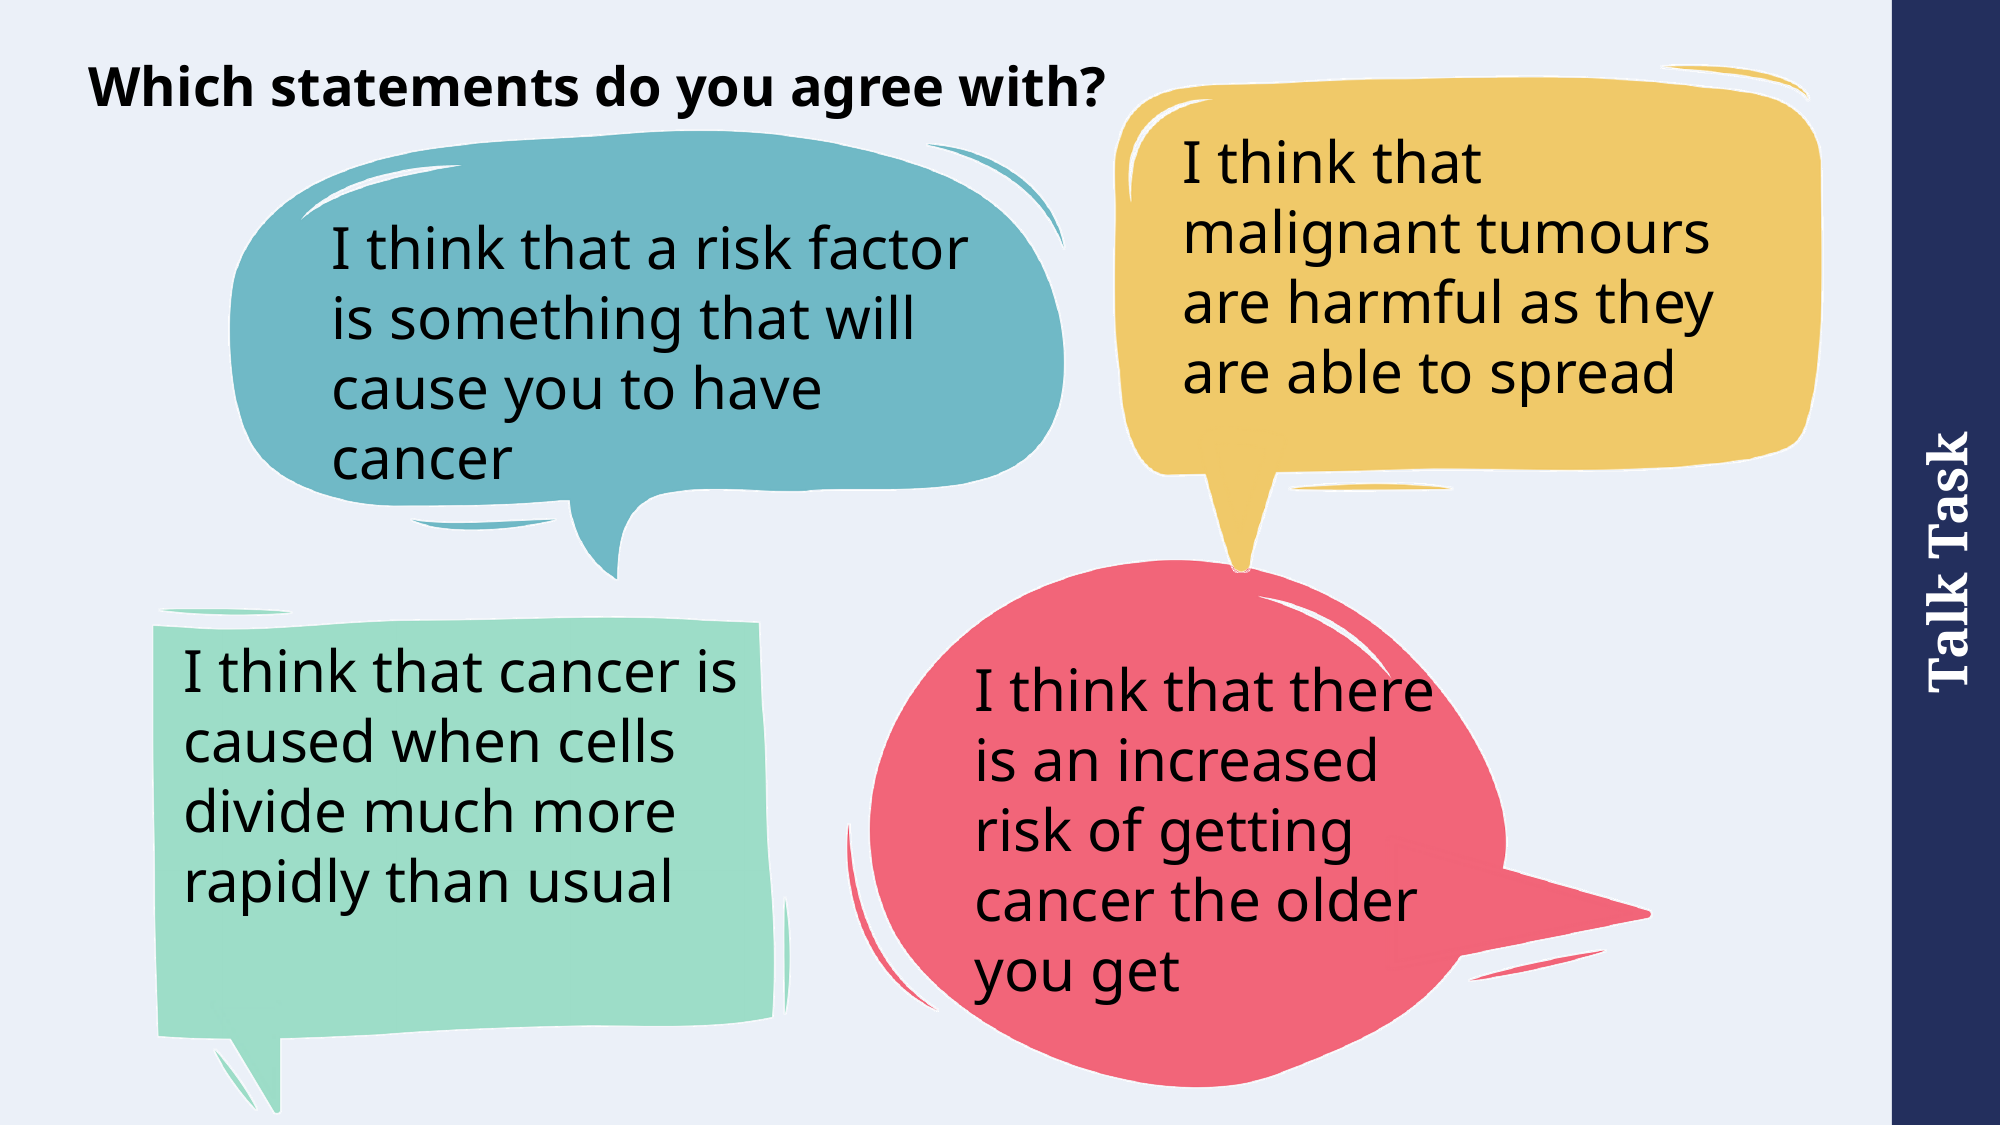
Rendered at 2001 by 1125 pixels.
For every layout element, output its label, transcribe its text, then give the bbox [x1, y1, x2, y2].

picture [48, 0, 2000, 1125]
title Which statements do you agree with? [88, 0, 892, 119]
